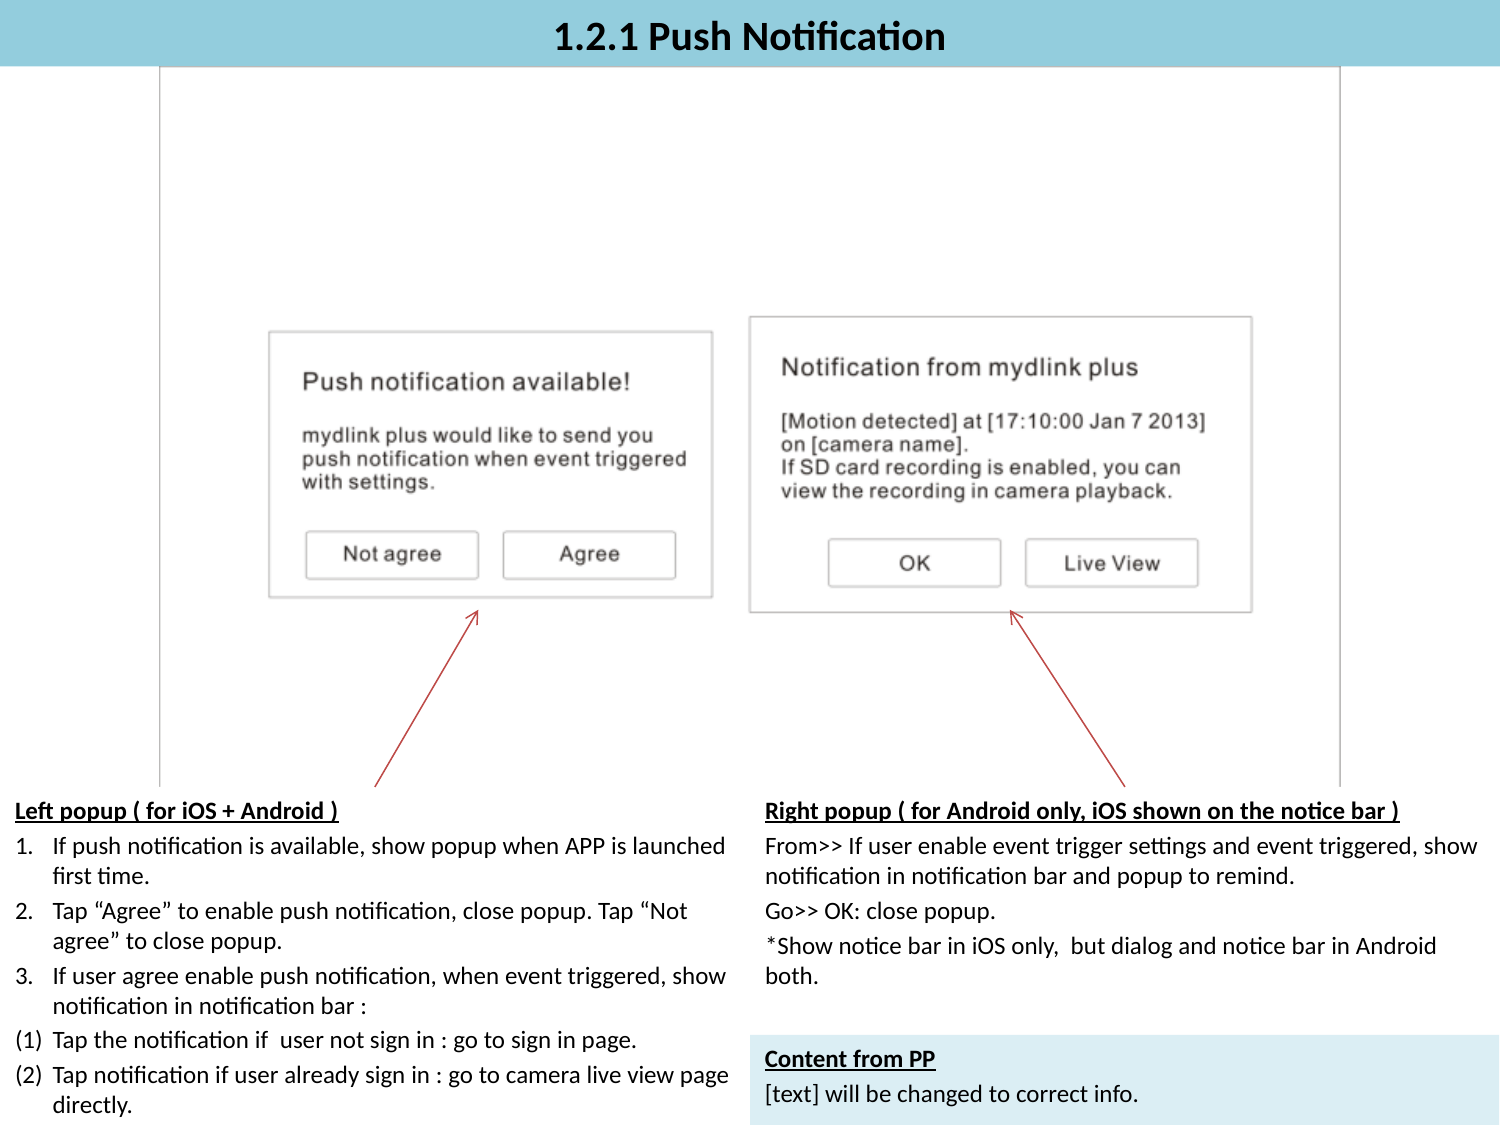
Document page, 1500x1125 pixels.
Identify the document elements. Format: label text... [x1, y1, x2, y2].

text_box Content from PP [text] will be changed to correct info. [750, 1033, 1500, 1125]
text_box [374, 609, 479, 788]
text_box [1009, 609, 1126, 788]
title 1.2.1 Push Notification [0, 0, 1500, 67]
picture [159, 66, 1341, 788]
list Left popup ( for iOS + Android ) If push notification is available, show popup when APP is launched first time. Tap “Agree” to enable push notification, close popup. Tap “Not agree” to close popup. If user agree enable push notification, when event triggered, show notification in notification bar : Tap the notification if user not sign in : go to sign in page. Tap notification if user already sign in : go to camera live view page directly. [0, 786, 750, 1125]
text_box Right popup ( for Android only, iOS shown on the notice bar ) From>> If user enable event trigger settings and event triggered, show notification in notification bar and popup to remind. Go>> OK: close popup. *Show notice bar in iOS only, but dialog and notice bar in Android both. [750, 786, 1500, 1033]
